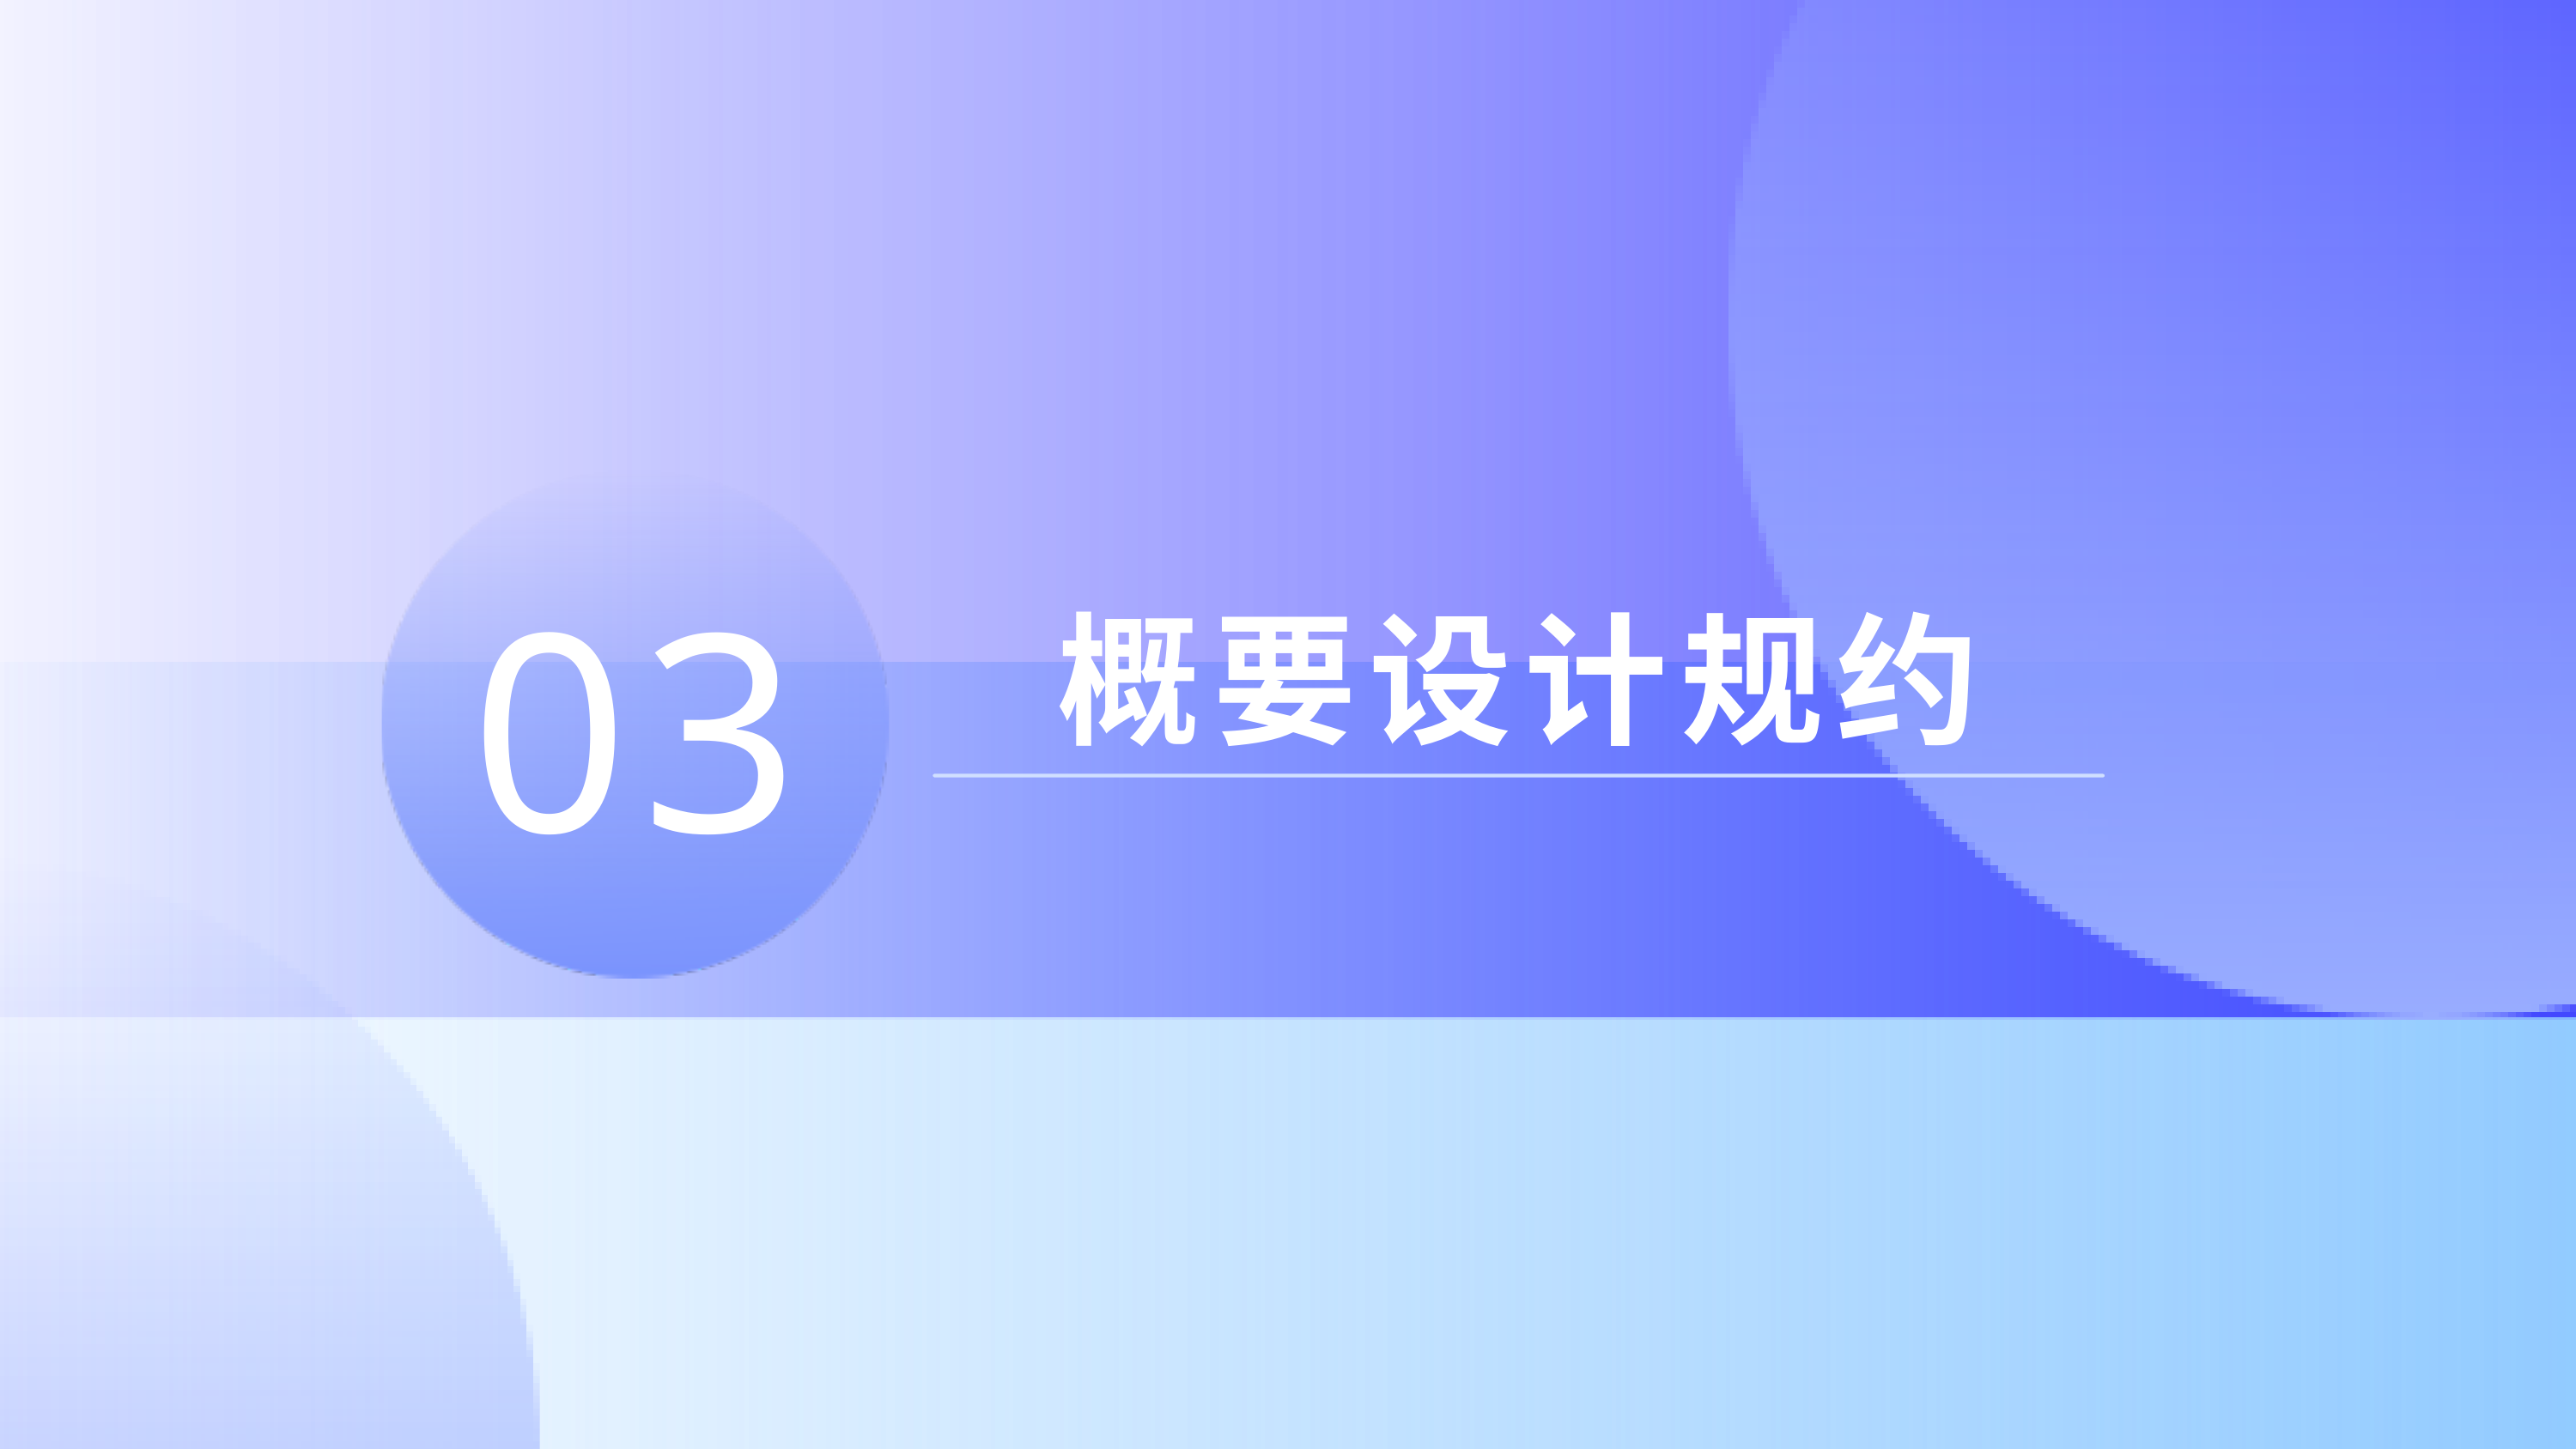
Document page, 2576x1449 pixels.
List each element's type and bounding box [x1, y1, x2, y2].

text_box [381, 470, 890, 979]
text_box [0, 0, 2576, 1449]
text_box [934, 521, 2104, 776]
